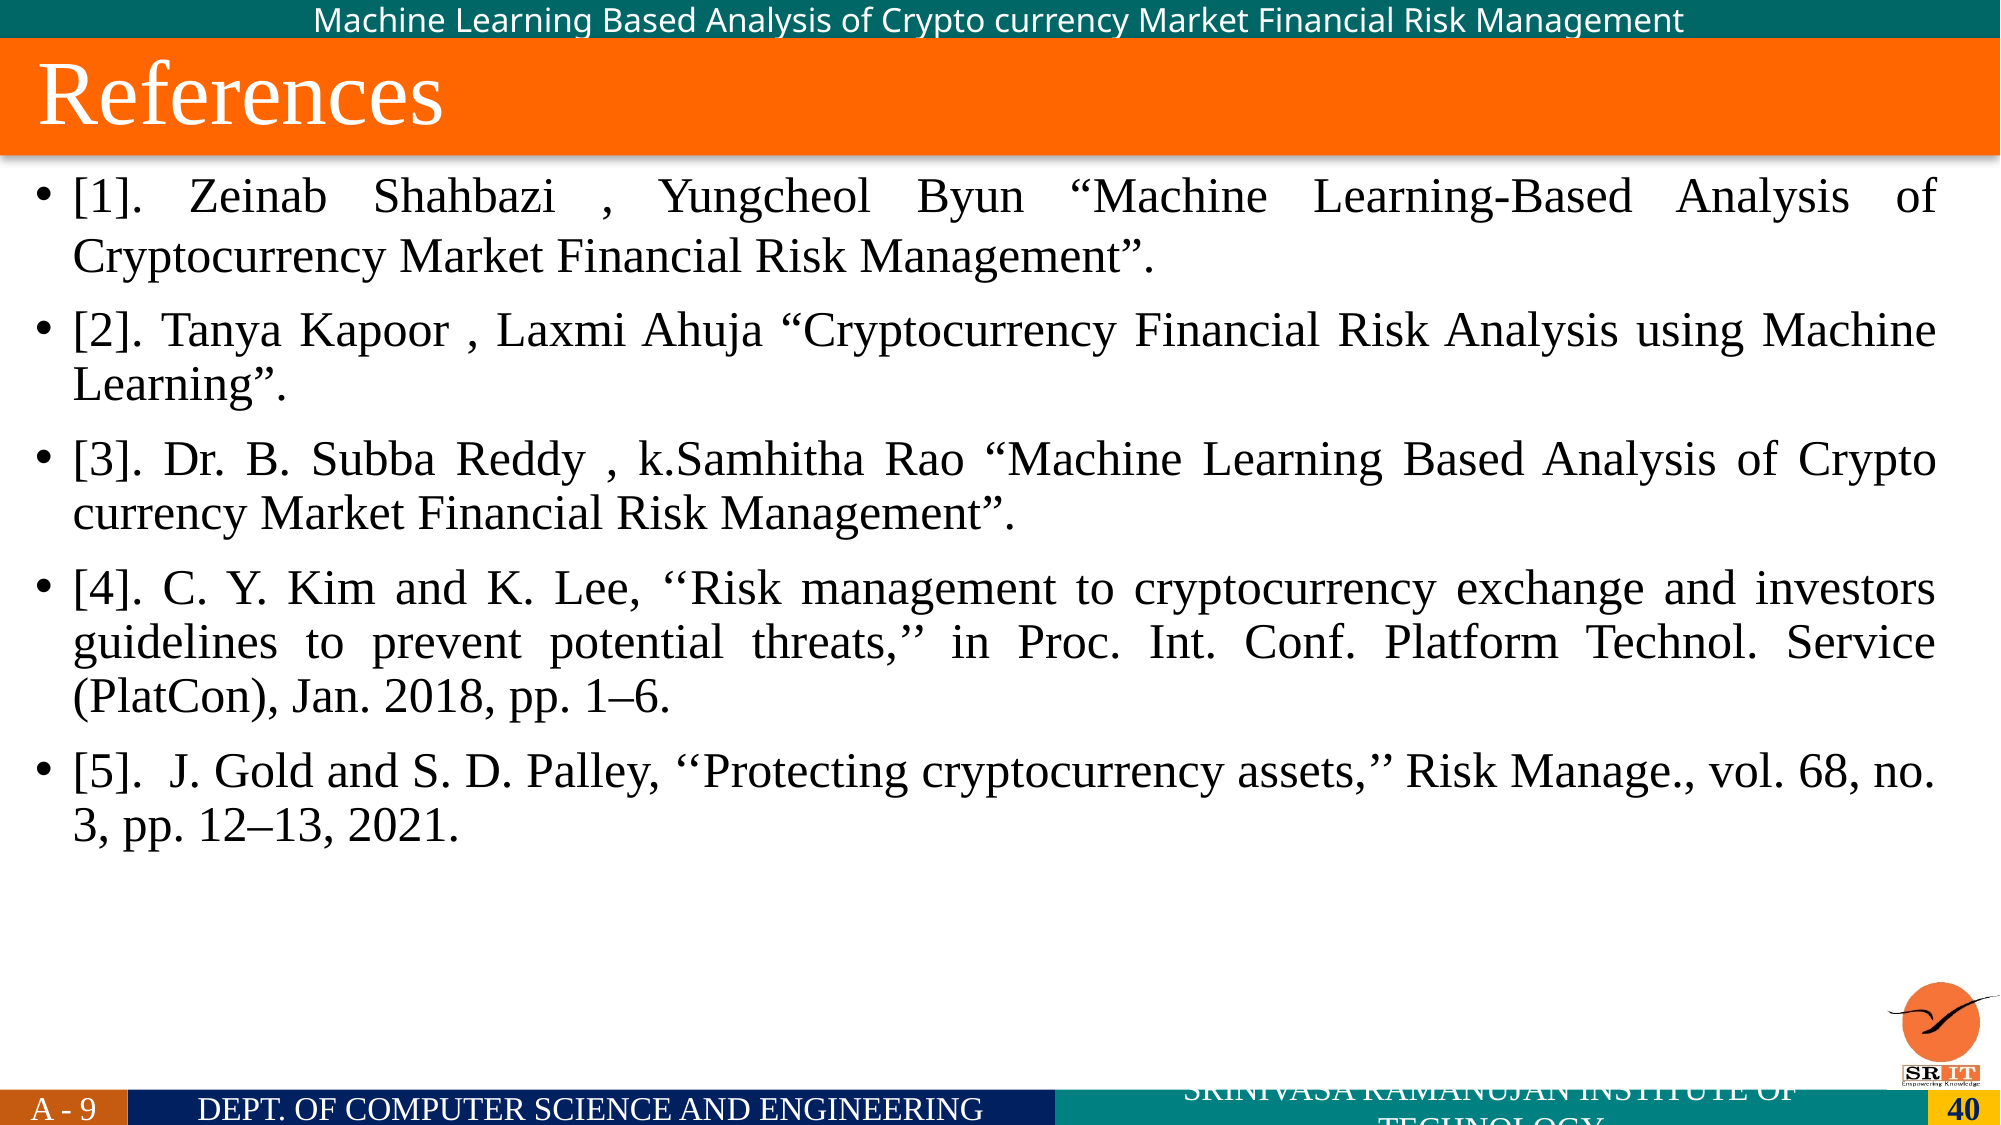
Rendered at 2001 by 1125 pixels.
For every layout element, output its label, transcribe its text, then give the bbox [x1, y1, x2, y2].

list [1]. Zeinab Shahbazi , Yungcheol Byun “Machine Learning-Based Analysis of Cryptocurrency Market Financial Risk Management”. [2]. Tanya Kapoor , Laxmi Ahuja “Cryptocurrency Financial Risk Analysis using Machine Learning”. [3]. Dr. B. Subba Reddy , k.Samhitha Rao “Machine Learning Based Analysis of Crypto currency Market Financial Risk Management”. [4]. C. Y. Kim and K. Lee, ‘‘Risk management to cryptocurrency exchange and investors guidelines to prevent potential threats,’’ in Proc. Int. Conf. Platform Technol. Service (PlatCon), Jan. 2018, pp. 1–6. [5]. J. Gold and S. D. Palley, ‘‘Protecting cryptocurrency assets,’’ Risk Manage., vol. 68, no. 3, pp. 12–13, 2021. [20, 155, 1953, 1041]
title References [0, 38, 2000, 156]
picture [1887, 977, 2000, 1090]
